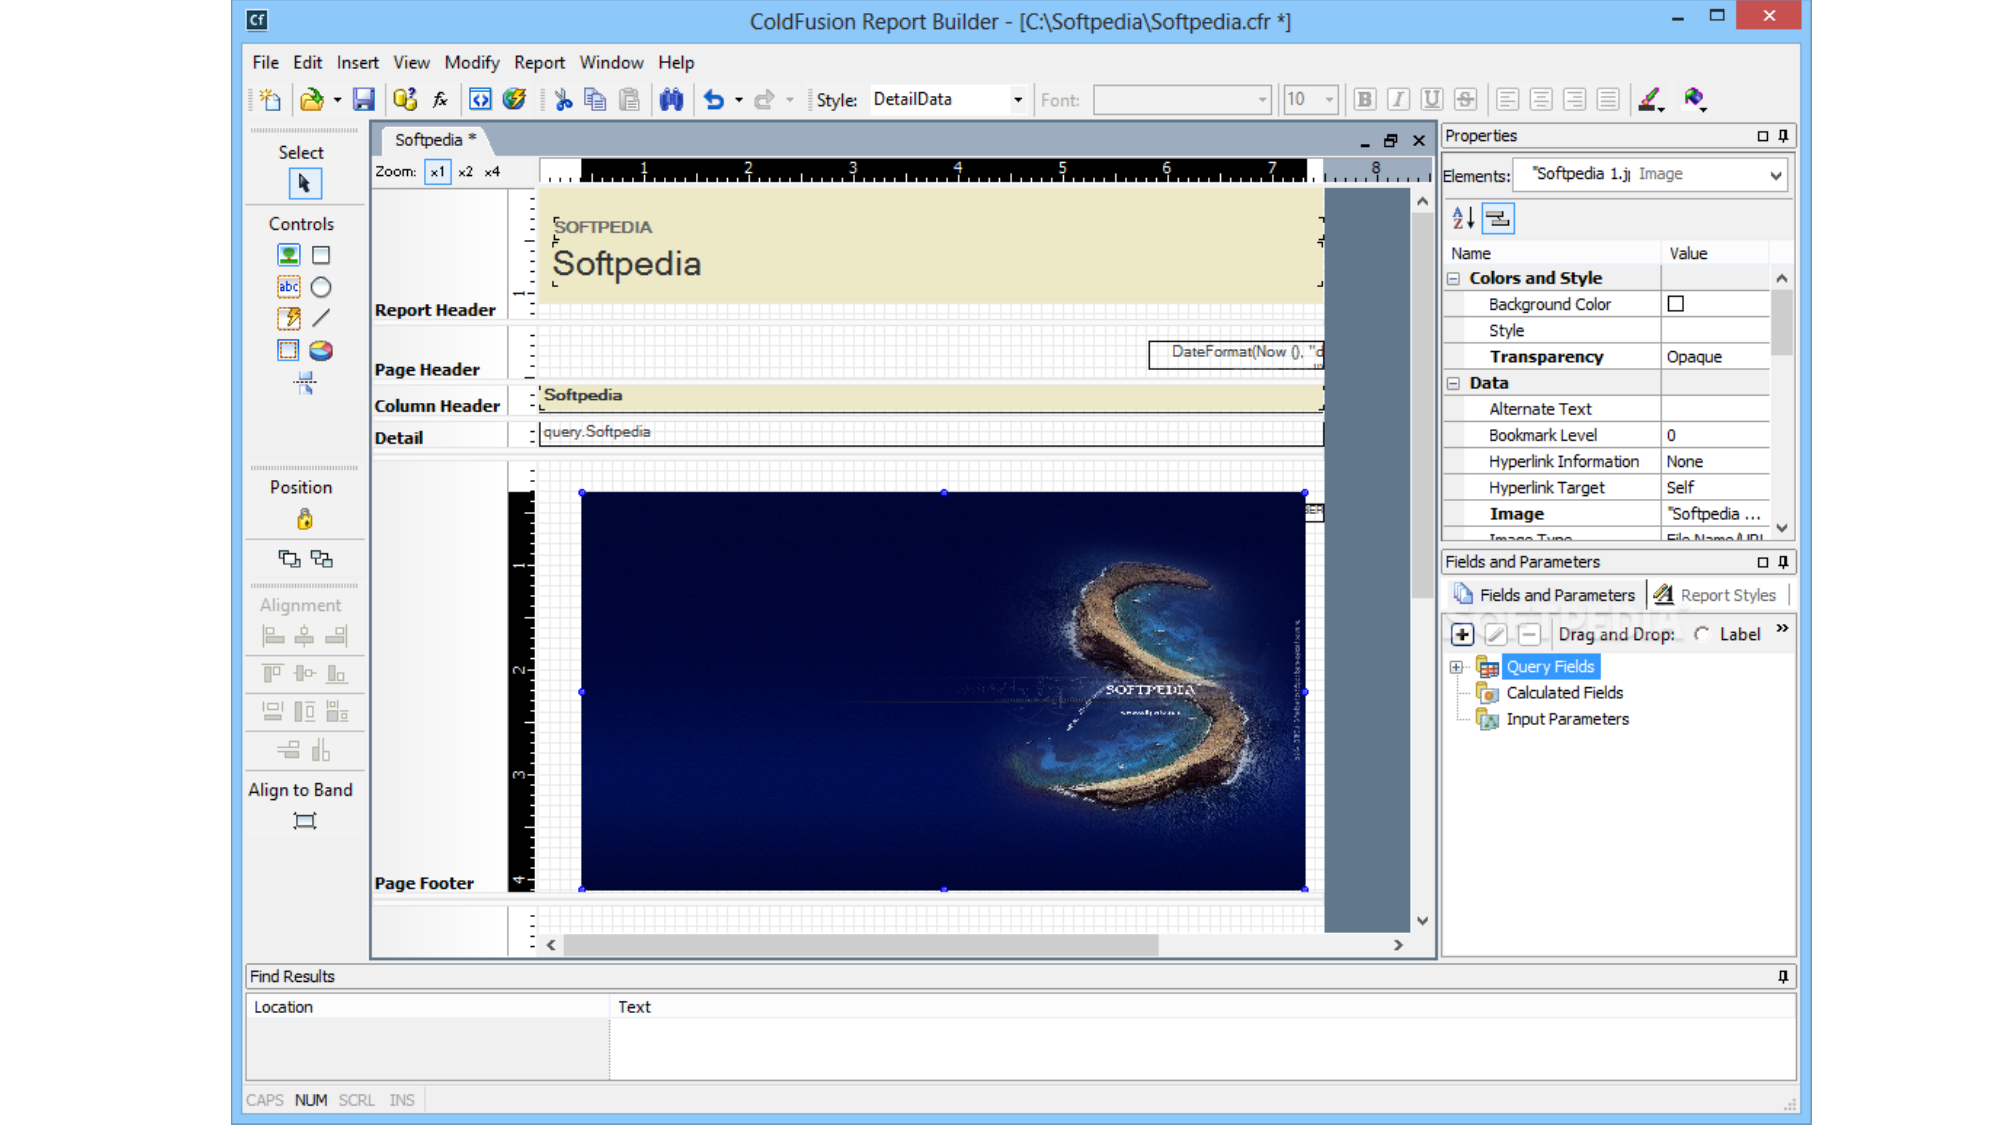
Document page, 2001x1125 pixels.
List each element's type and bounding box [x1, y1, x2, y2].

picture [231, 0, 1812, 1125]
